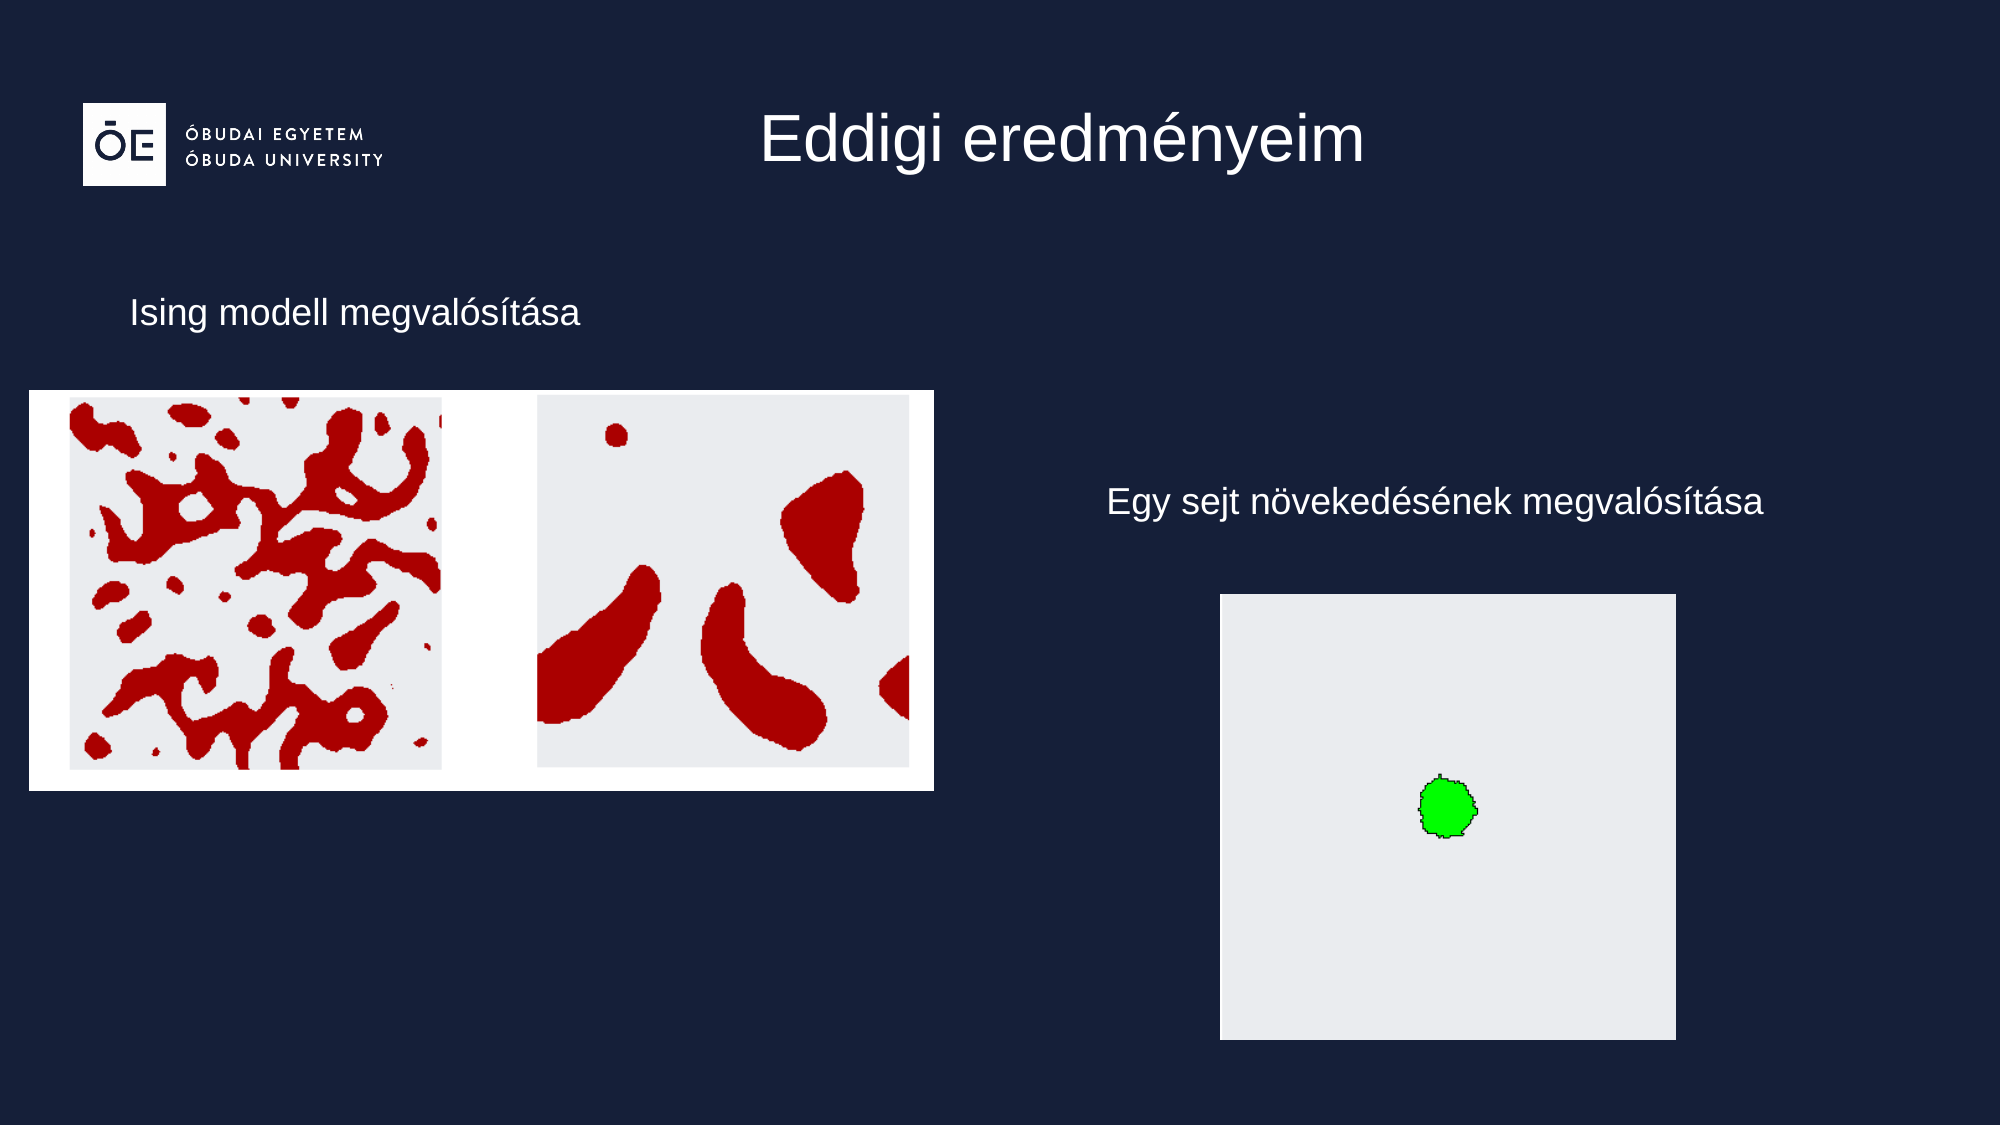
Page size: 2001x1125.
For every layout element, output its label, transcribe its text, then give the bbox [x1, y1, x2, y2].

picture [29, 390, 934, 792]
text_box Ising modell megvalósítása [114, 280, 906, 341]
picture [1220, 594, 1676, 1040]
text_box Egy sejt növekedésének megvalósítása [1091, 469, 1883, 530]
text_box Eddigi eredményeim [436, 94, 1689, 175]
